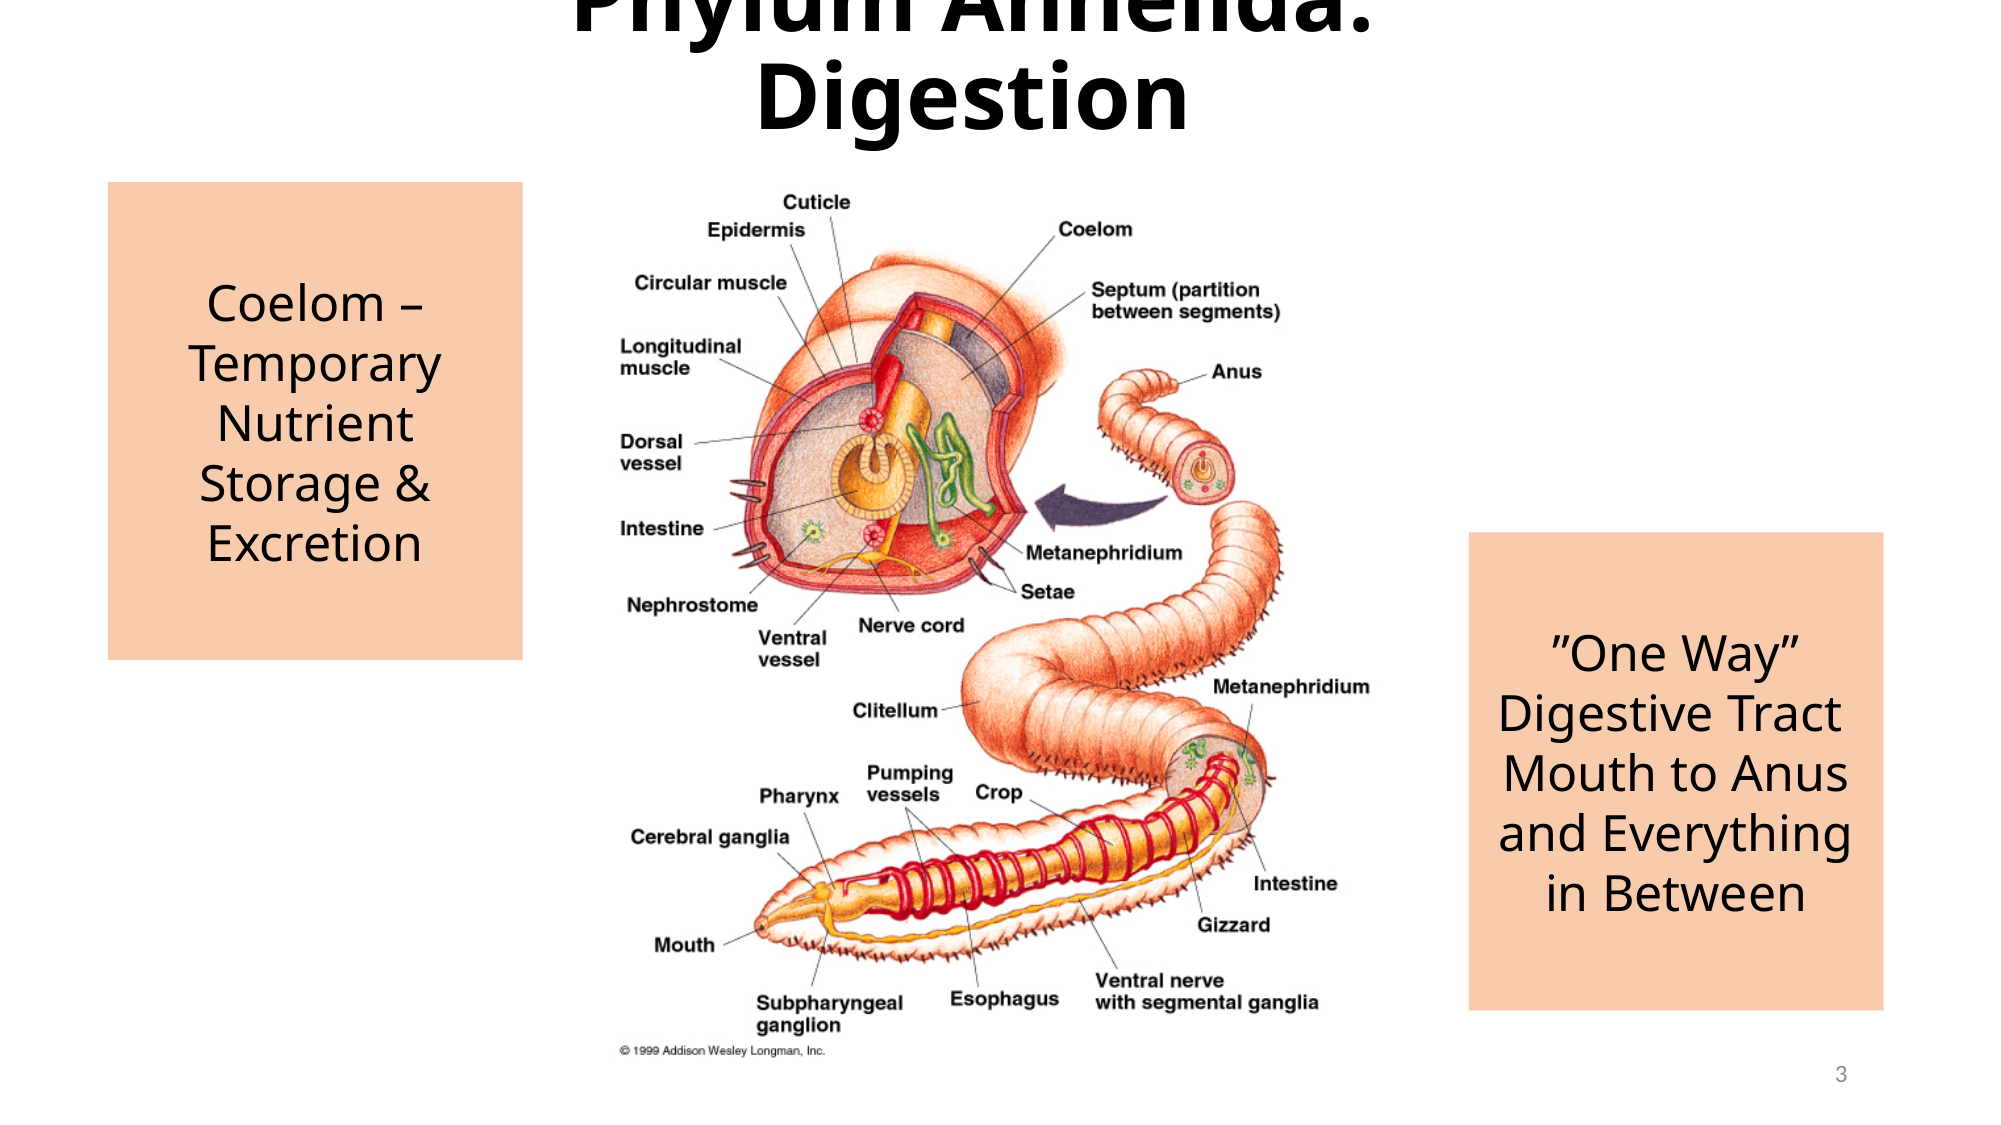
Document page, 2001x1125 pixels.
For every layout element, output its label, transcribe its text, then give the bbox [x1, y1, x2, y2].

title Phylum Annelida: Digestion [358, 56, 1586, 158]
slide_number 3 [1412, 1042, 1863, 1103]
text_box ”One Way” Digestive Tract Mouth to Anus and Everything in Between [1468, 531, 1885, 1011]
text_box Coelom – Temporary Nutrient Storage & Excretion [107, 181, 524, 661]
picture [599, 175, 1392, 1076]
